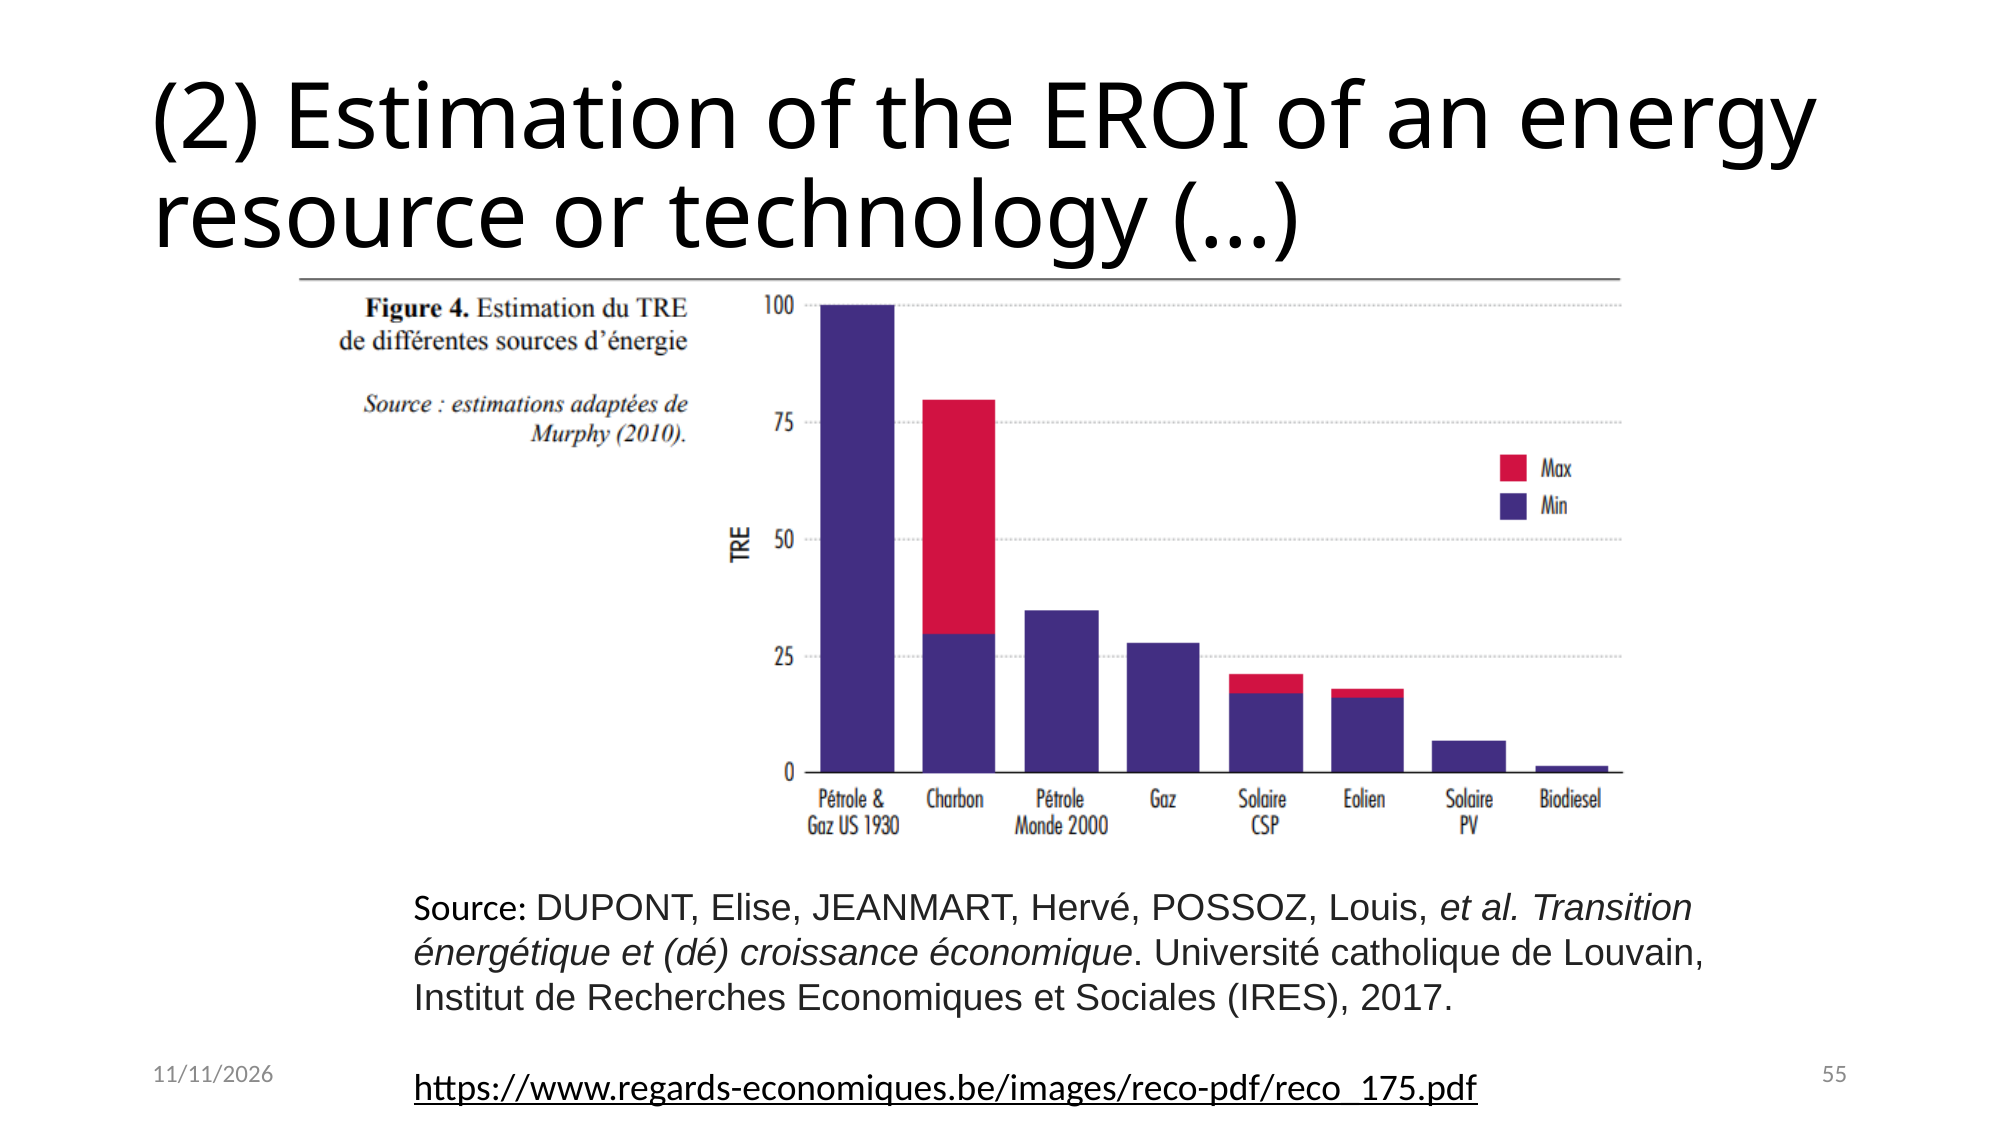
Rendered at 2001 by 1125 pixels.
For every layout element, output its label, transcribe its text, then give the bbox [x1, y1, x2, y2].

text_box Source: DUPONT, Elise, JEANMART, Hervé, POSSOZ, Louis, et al. Transition énergétique et (dé) croissance économique. Université catholique de Louvain, Institut de Recherches Economiques et Sociales (IRES), 2017. https://www.regards-economiques.be/images/reco-pdf/reco_175.pdf [398, 875, 1816, 1115]
title (2) Estimation of the EROI of an energy resource or technology (…) [137, 59, 1863, 278]
slide_number 55 [1816, 1042, 1863, 1103]
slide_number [137, 1042, 398, 1103]
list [289, 277, 1638, 864]
